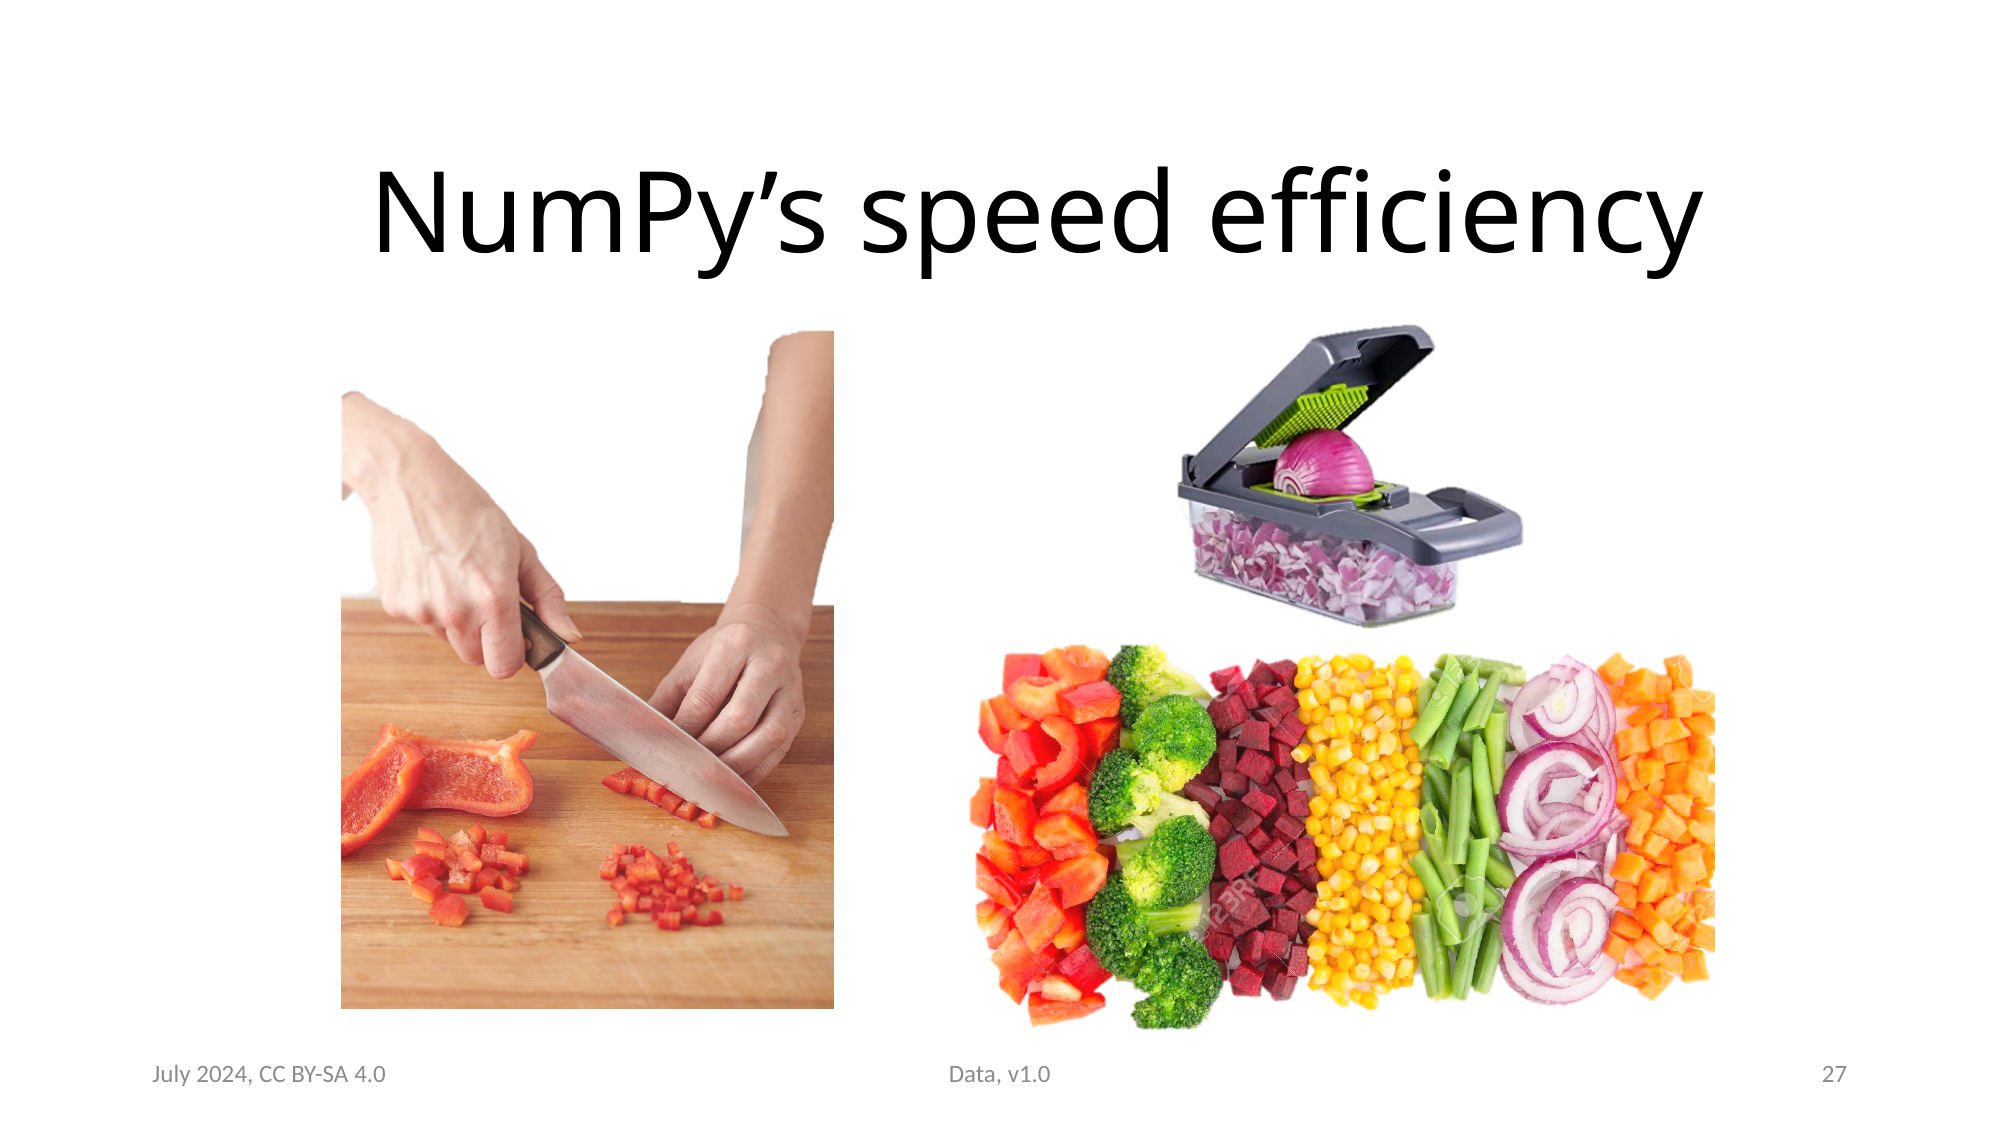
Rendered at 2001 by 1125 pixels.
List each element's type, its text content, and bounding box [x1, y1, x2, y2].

text_box NumPy’s speed efficiency [174, 141, 1900, 290]
picture [960, 312, 1715, 1035]
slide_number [137, 1042, 588, 1103]
footer Data, v1.0 [662, 1042, 1338, 1103]
slide_number 27 [1412, 1042, 1863, 1103]
picture [341, 270, 834, 1009]
